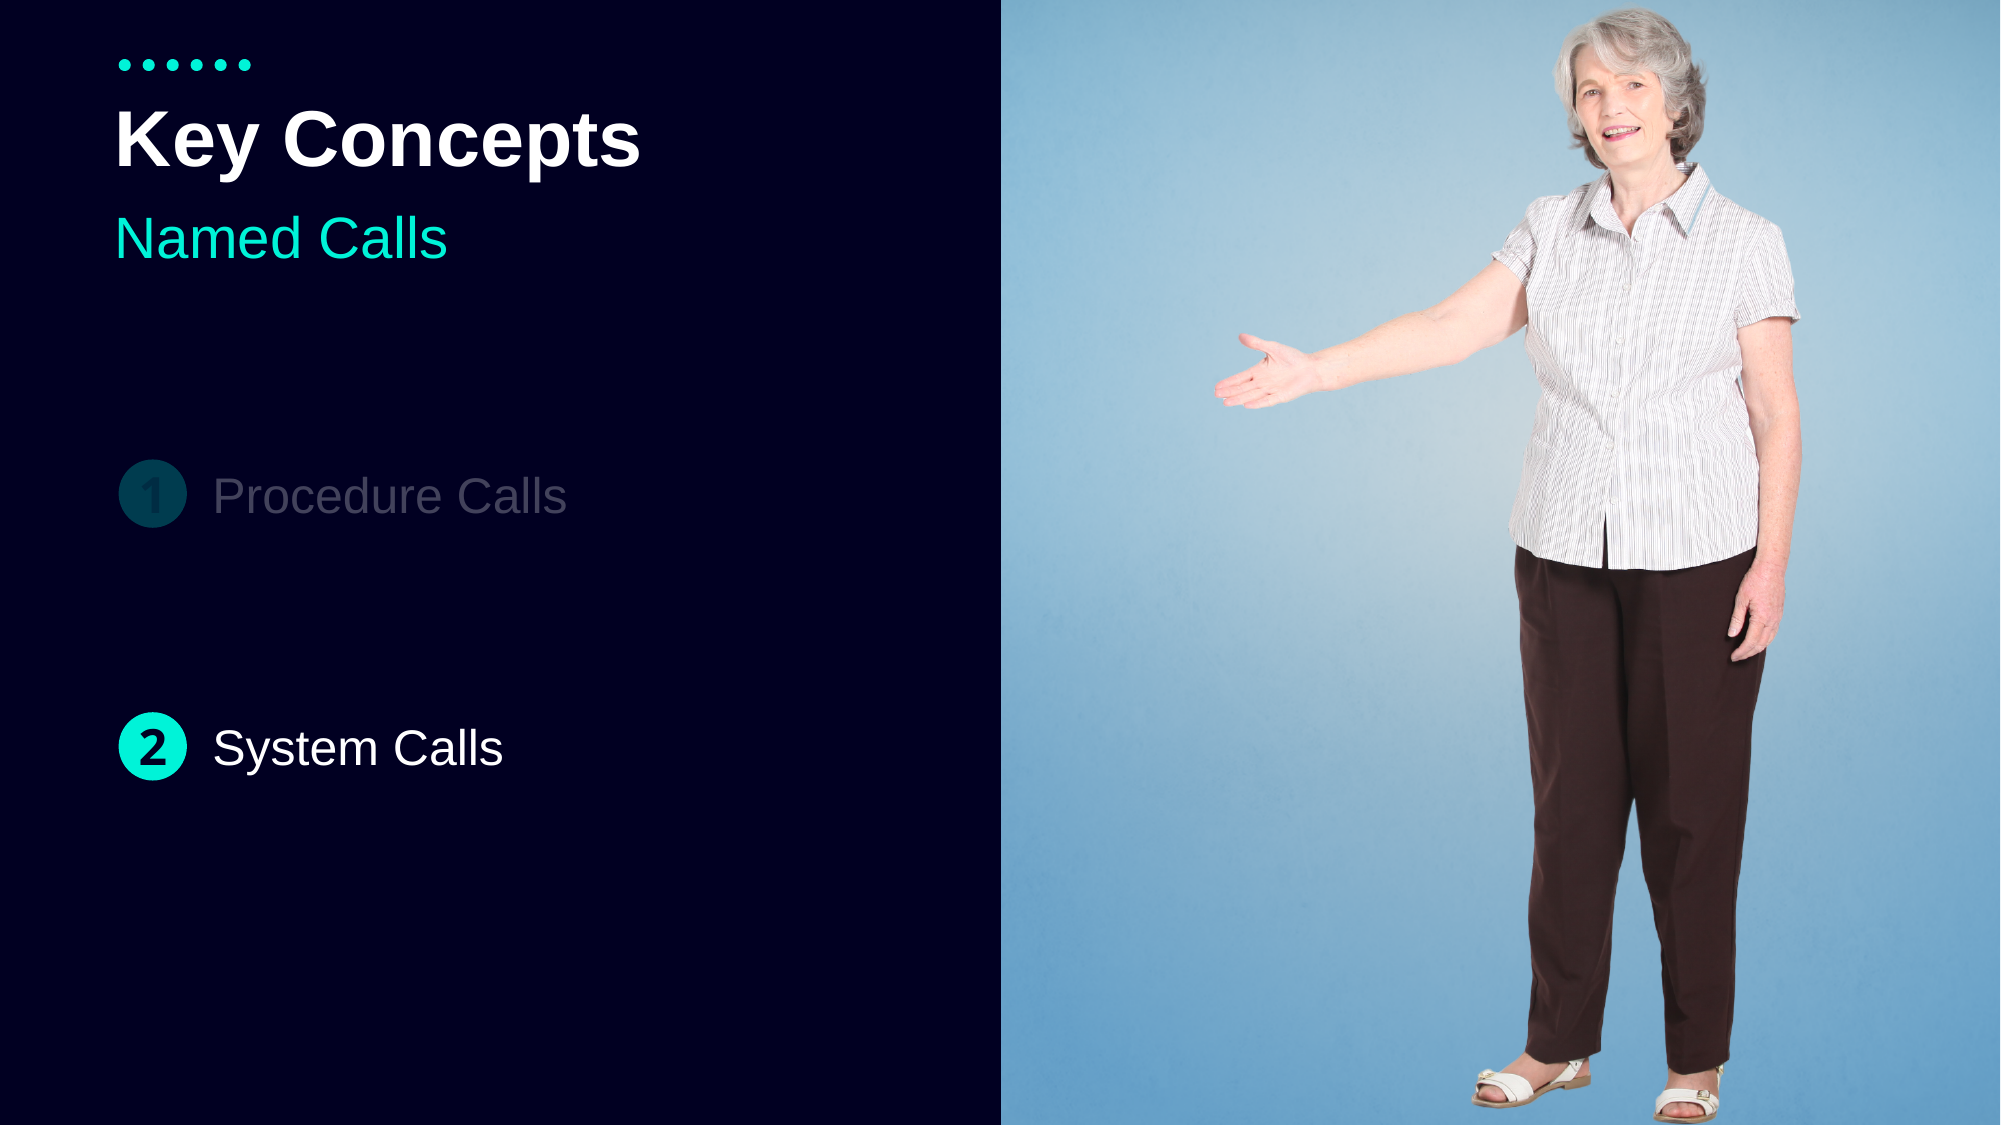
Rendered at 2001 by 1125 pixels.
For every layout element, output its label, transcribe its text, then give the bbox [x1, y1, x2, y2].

text_box Procedure Calls [197, 455, 950, 531]
list Named Calls [99, 192, 900, 883]
text_box System Calls [197, 708, 950, 784]
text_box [118, 708, 187, 785]
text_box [118, 455, 187, 532]
title Key Concepts [99, 91, 900, 192]
picture [1001, 0, 2001, 1125]
